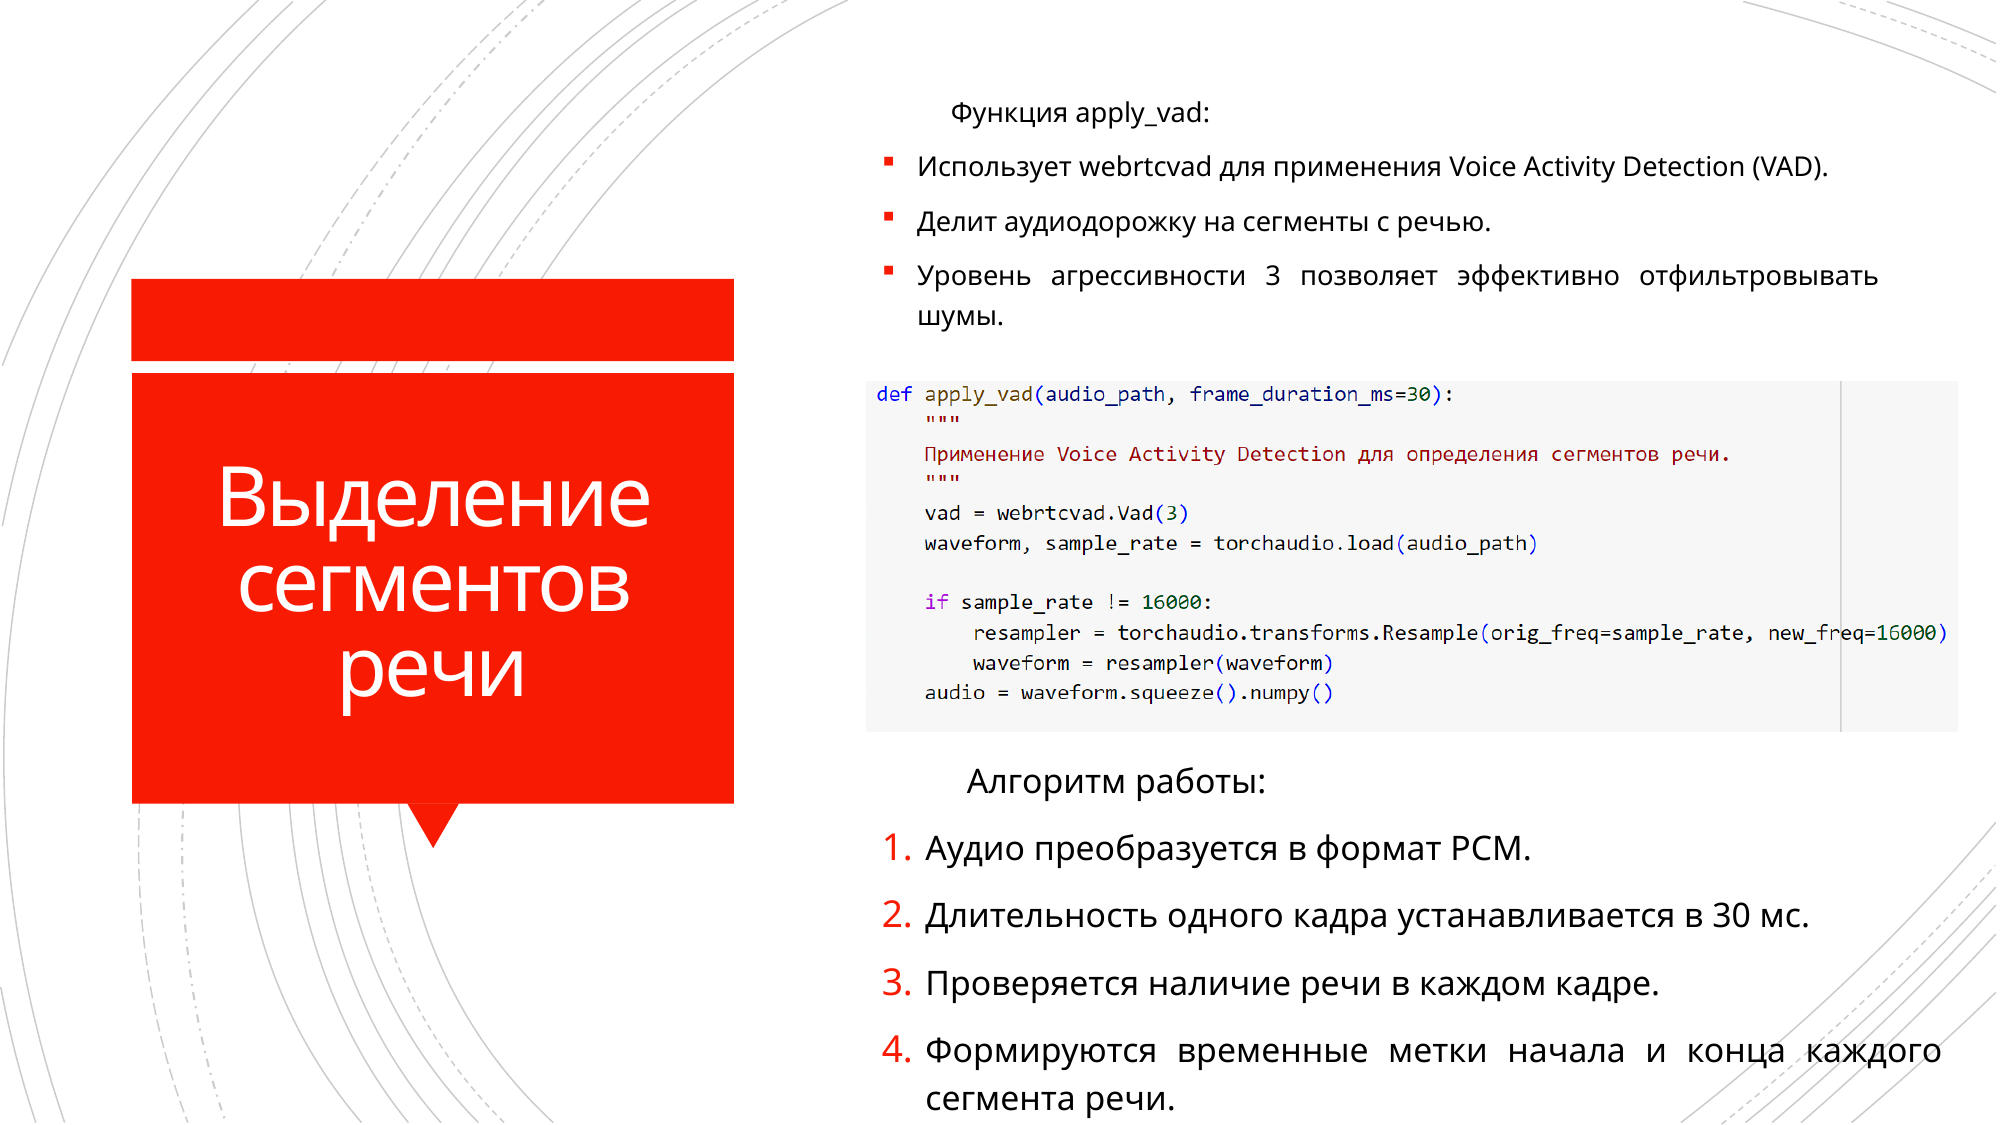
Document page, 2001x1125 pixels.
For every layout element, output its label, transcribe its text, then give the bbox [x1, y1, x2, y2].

list Алгоритм работы: Аудио преобразуется в формат PCM. Длительность одного кадра устанавливается в 30 мс. Проверяется наличие речи в каждом кадре. Формируются временные метки начала и конца каждого сегмента речи. [866, 743, 1958, 1125]
picture [866, 380, 1958, 733]
title Выделение сегментов речи [145, 383, 721, 789]
list Функция apply_vad: Использует webrtcvad для применения Voice Activity Detection (VAD). Делит аудиодорожку на сегменты с речью. Уровень агрессивности 3 позволяет эффективно отфильтровывать шумы. [866, 80, 1896, 370]
